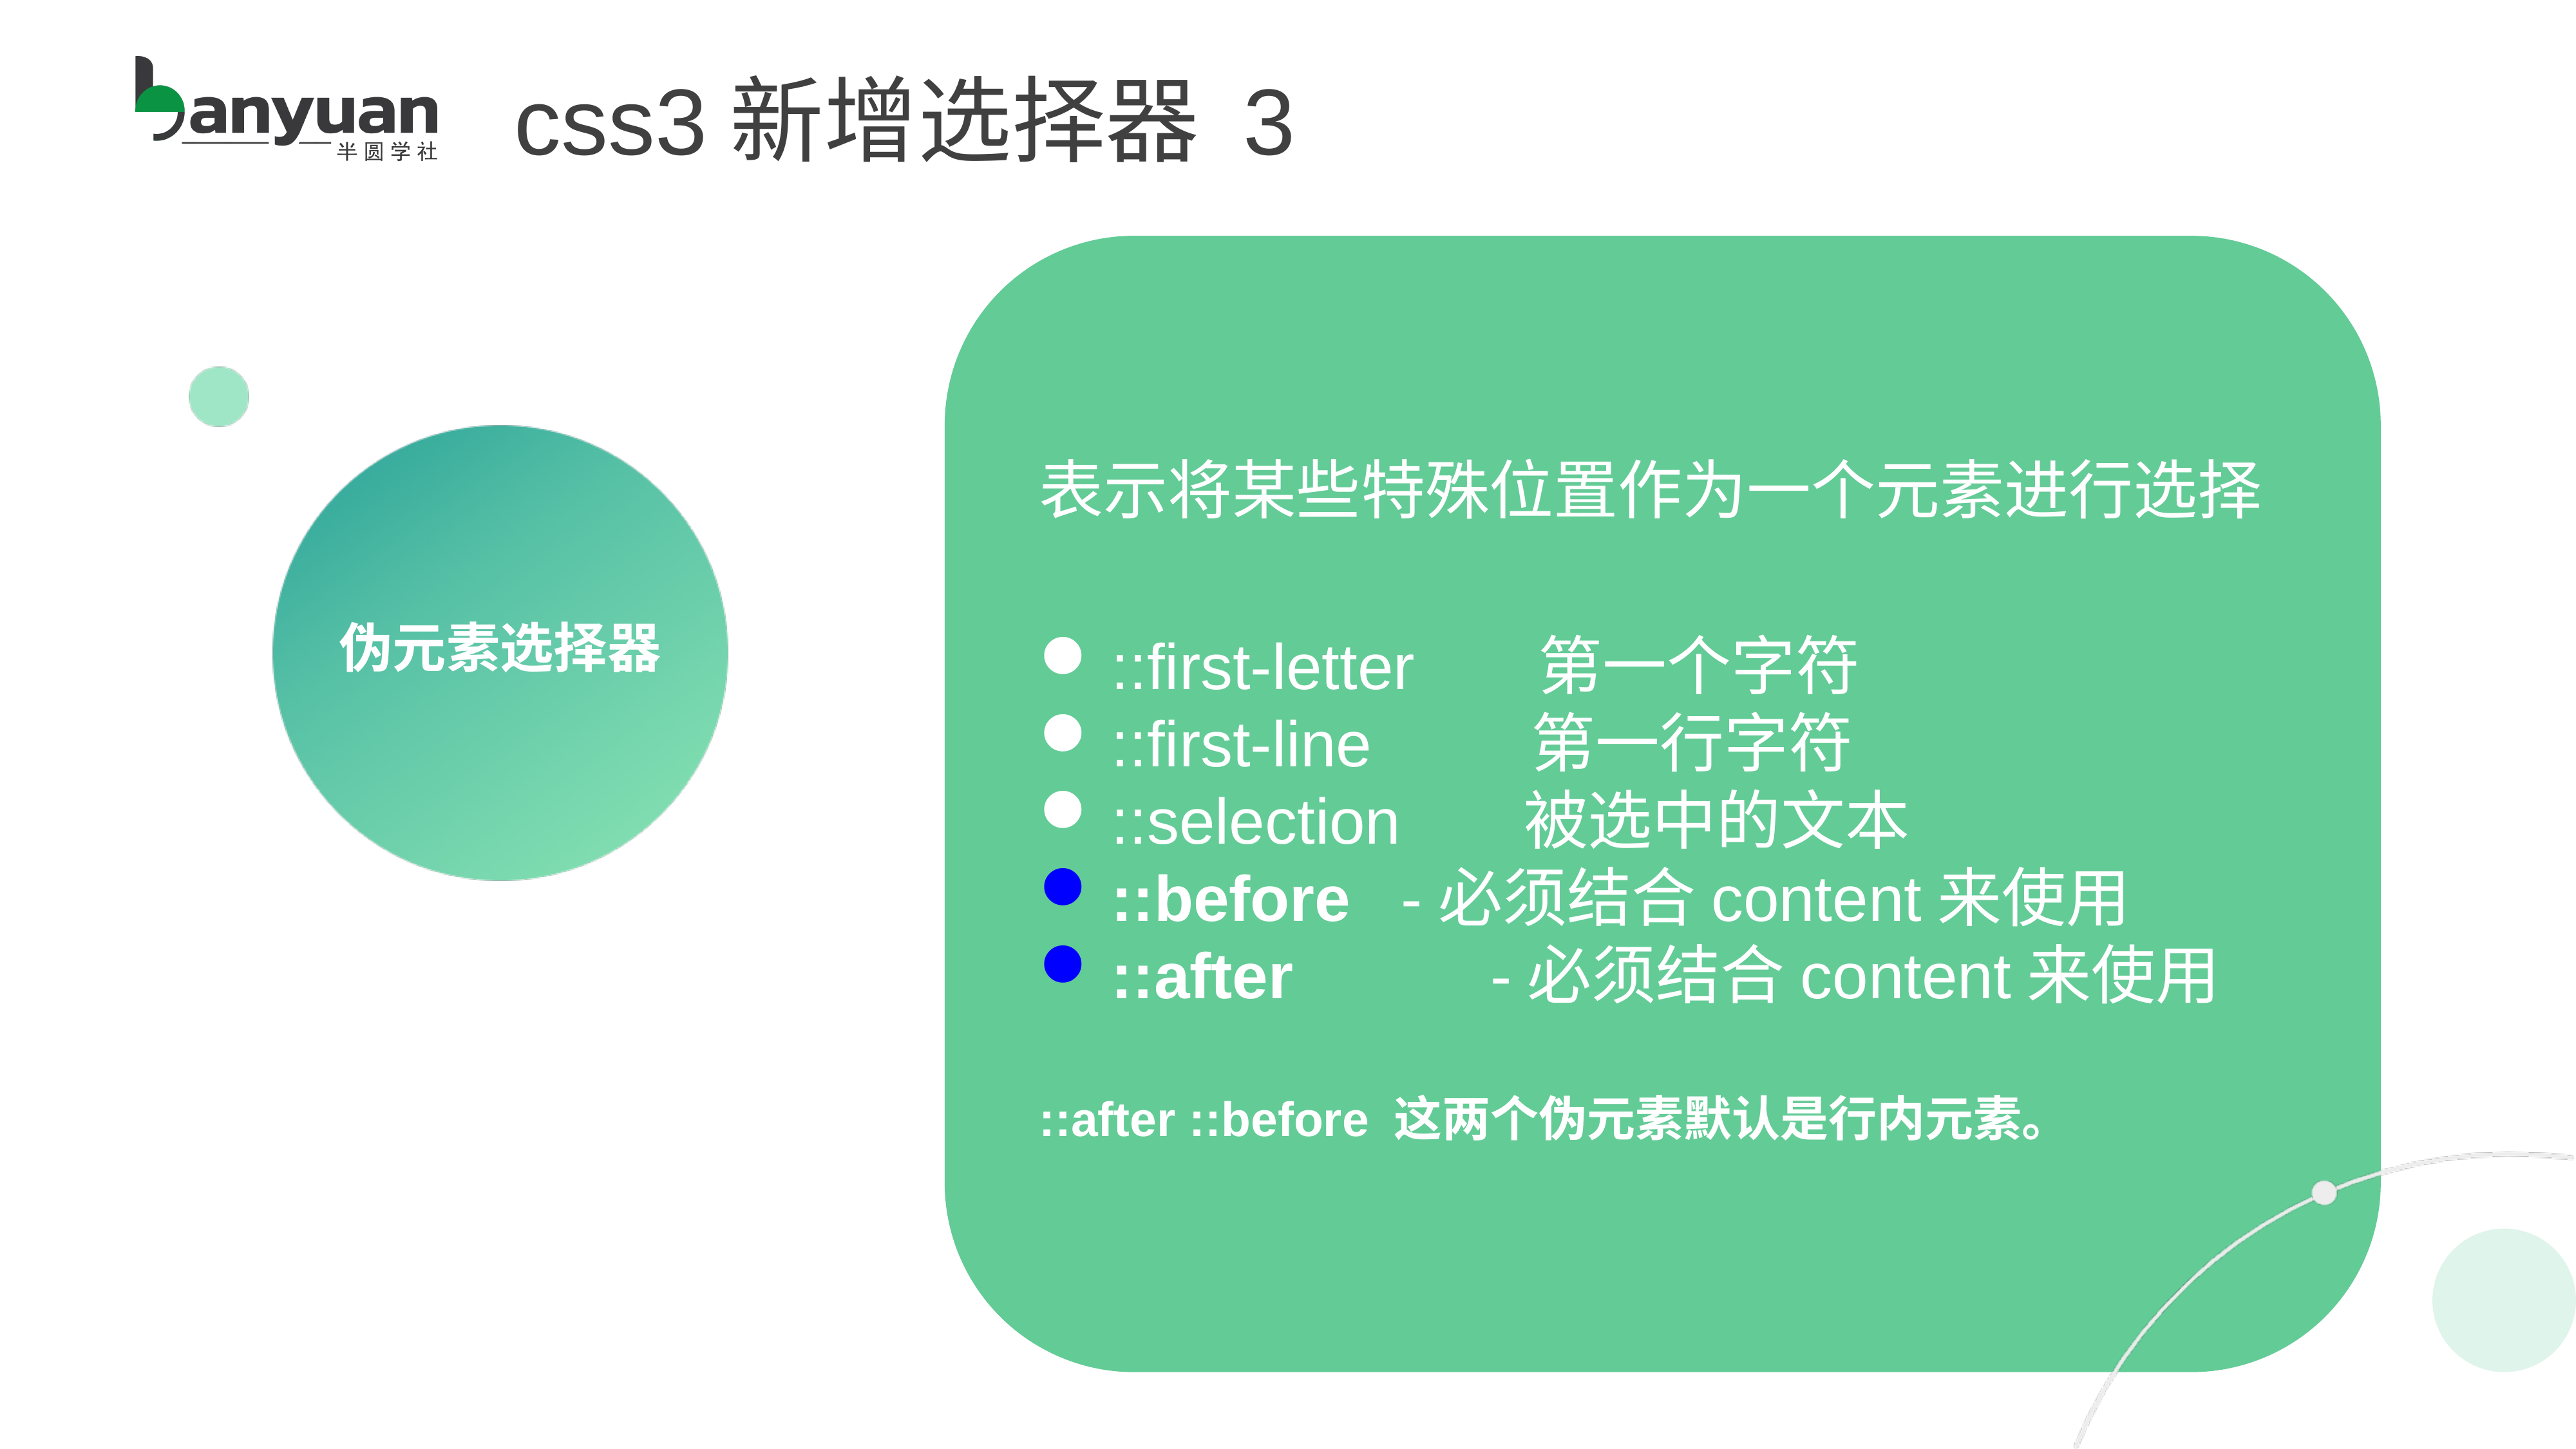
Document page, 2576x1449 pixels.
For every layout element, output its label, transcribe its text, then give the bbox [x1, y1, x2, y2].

picture [135, 56, 437, 161]
text_box [943, 234, 2382, 1374]
picture [2072, 1150, 2576, 1449]
text_box 表示将某些特殊位置作为一个元素进行选择 ::first-letter 第一个字符 ::first-line 第一行字符 ::selection 被选中的文本 ::before -必须结合content来使用 ::after -必须结合content来使用 ::after ::before 这两个伪元素默认是行内元素。 [1014, 444, 2312, 1164]
text_box css3新增选择器 3 [505, 56, 1385, 178]
picture [187, 365, 251, 429]
picture [270, 422, 730, 882]
